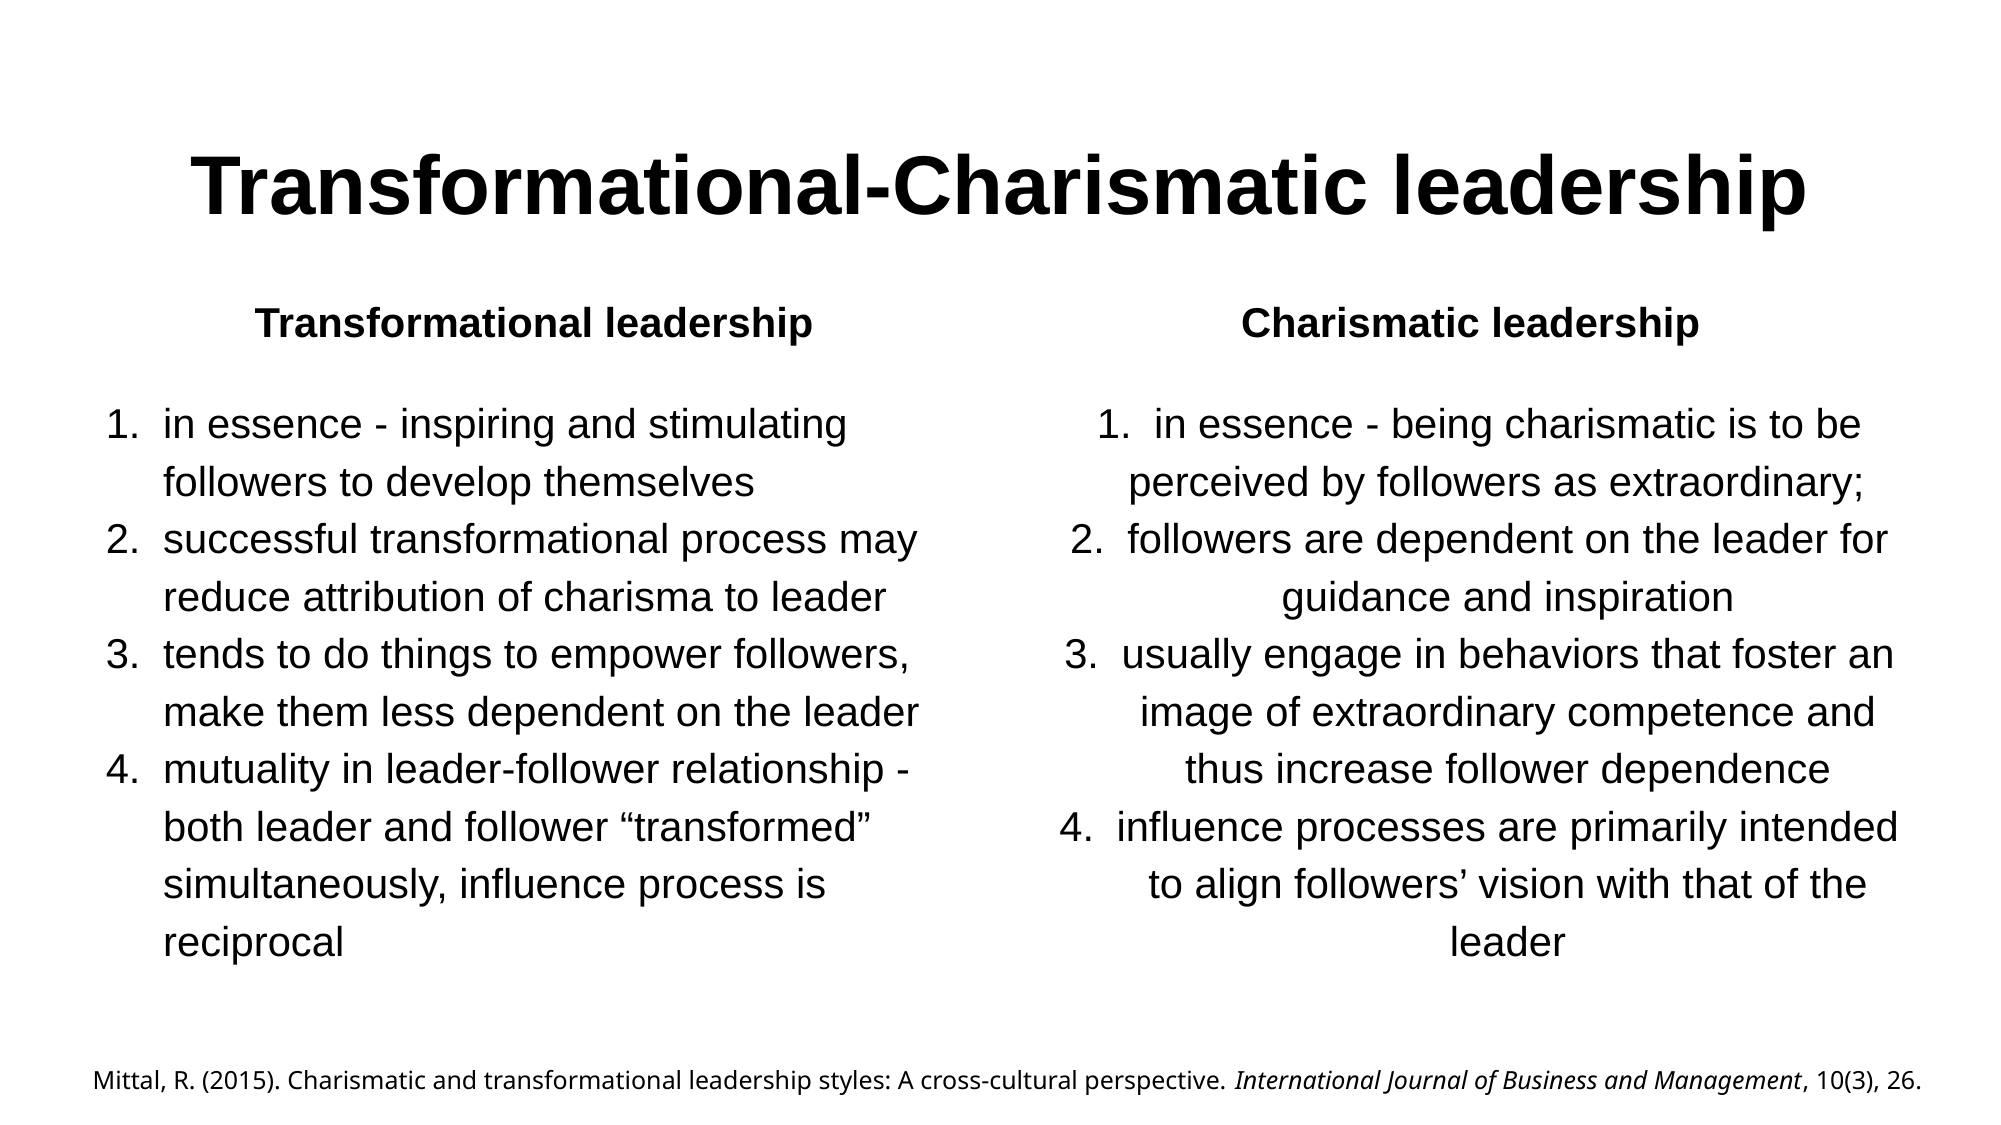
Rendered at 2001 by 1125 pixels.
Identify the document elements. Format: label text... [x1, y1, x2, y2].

list Transformational leadership in essence - inspiring and stimulating followers to develop themselves successful transformational process may reduce attribution of charisma to leader tends to do things to empower followers, make them less dependent on the leader mutuality in leader-follower relationship - both leader and follower “transformed” simultaneously, influence process is reciprocal [68, 267, 1000, 1050]
list Charismatic leadership in essence - being charismatic is to be perceived by followers as extraordinary; followers are dependent on the leader for guidance and inspiration usually engage in behaviors that foster an image of extraordinary competence and thus increase follower dependence influence processes are primarily intended to align followers’ vision with that of the leader [1009, 267, 1932, 1049]
text_box Mittal, R. (2015). Charismatic and transformational leadership styles: A cross-cultural perspective. International Journal of Business and Management, 10(3), 26. [77, 1049, 1942, 1111]
title Transformational-Charismatic leadership [68, 69, 1932, 251]
